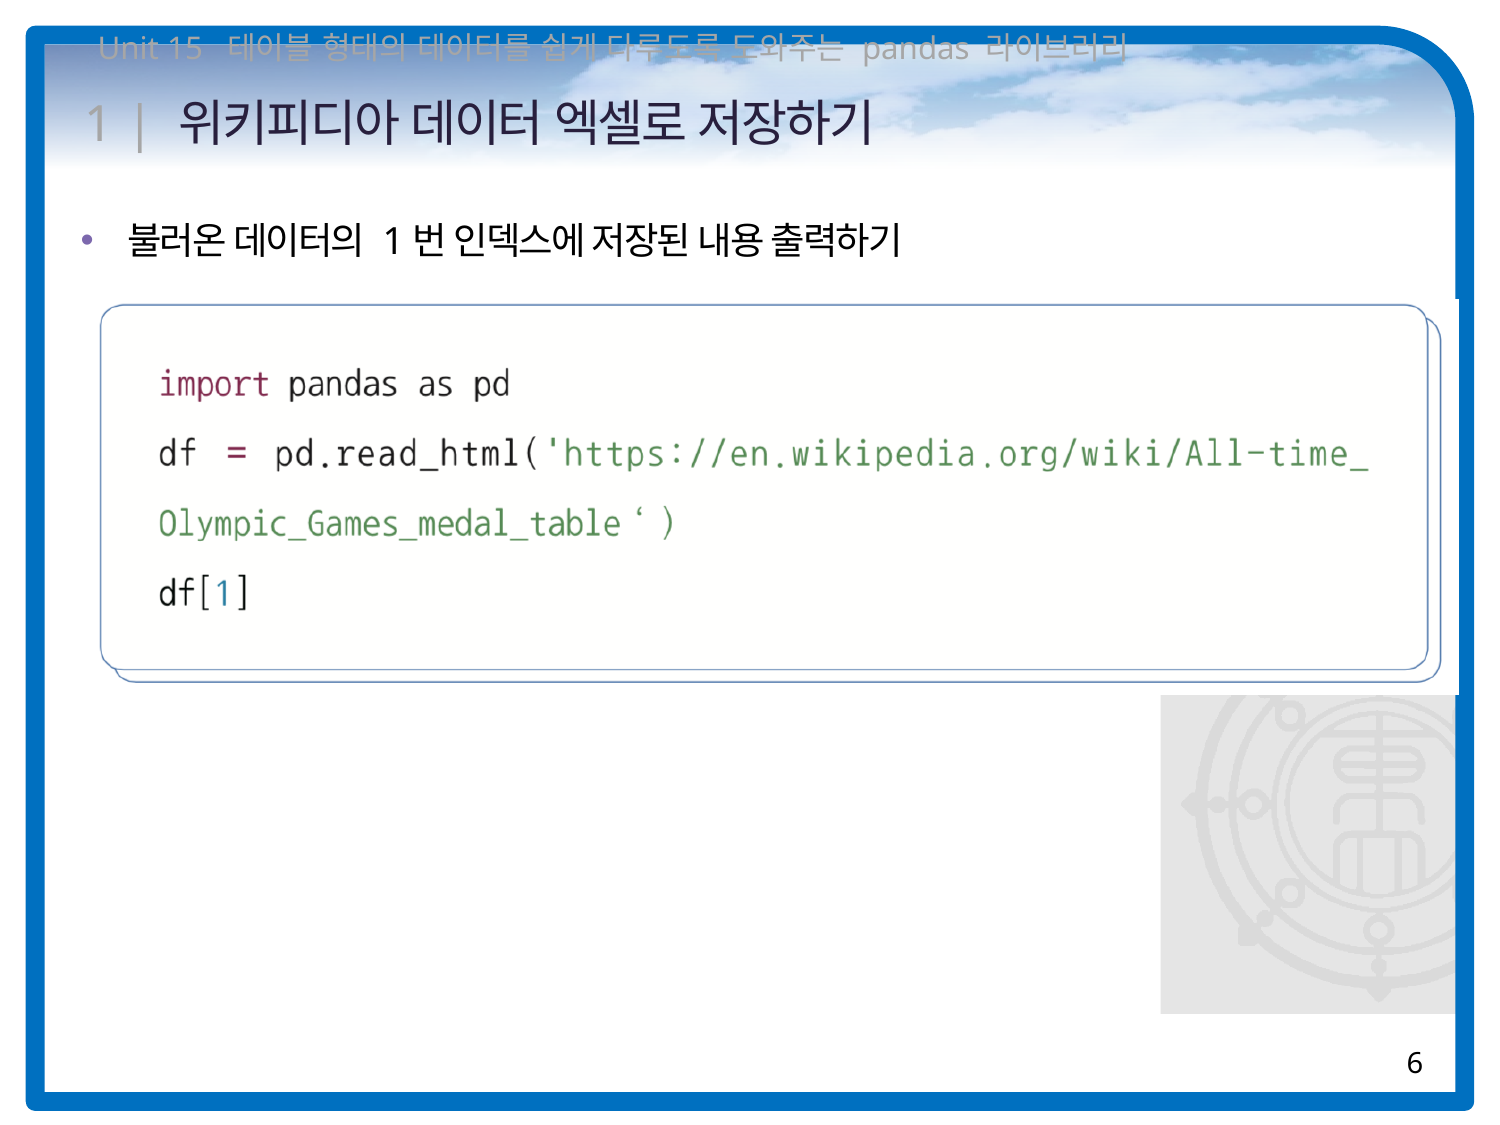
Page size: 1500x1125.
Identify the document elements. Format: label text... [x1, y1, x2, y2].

picture [85, 299, 1460, 696]
text_box 불러온 데이터의 1번 인덱스에 저장된 내용 출력하기 [65, 187, 1385, 670]
text_box Unit 15 테이블 형태의 데이터를 쉽게 다루도록 도와주는 pandas 라이브러리 [82, 0, 1402, 45]
text_box 1 | 위키피디아 데이터 엑셀로 저장하기 [69, 45, 1402, 159]
